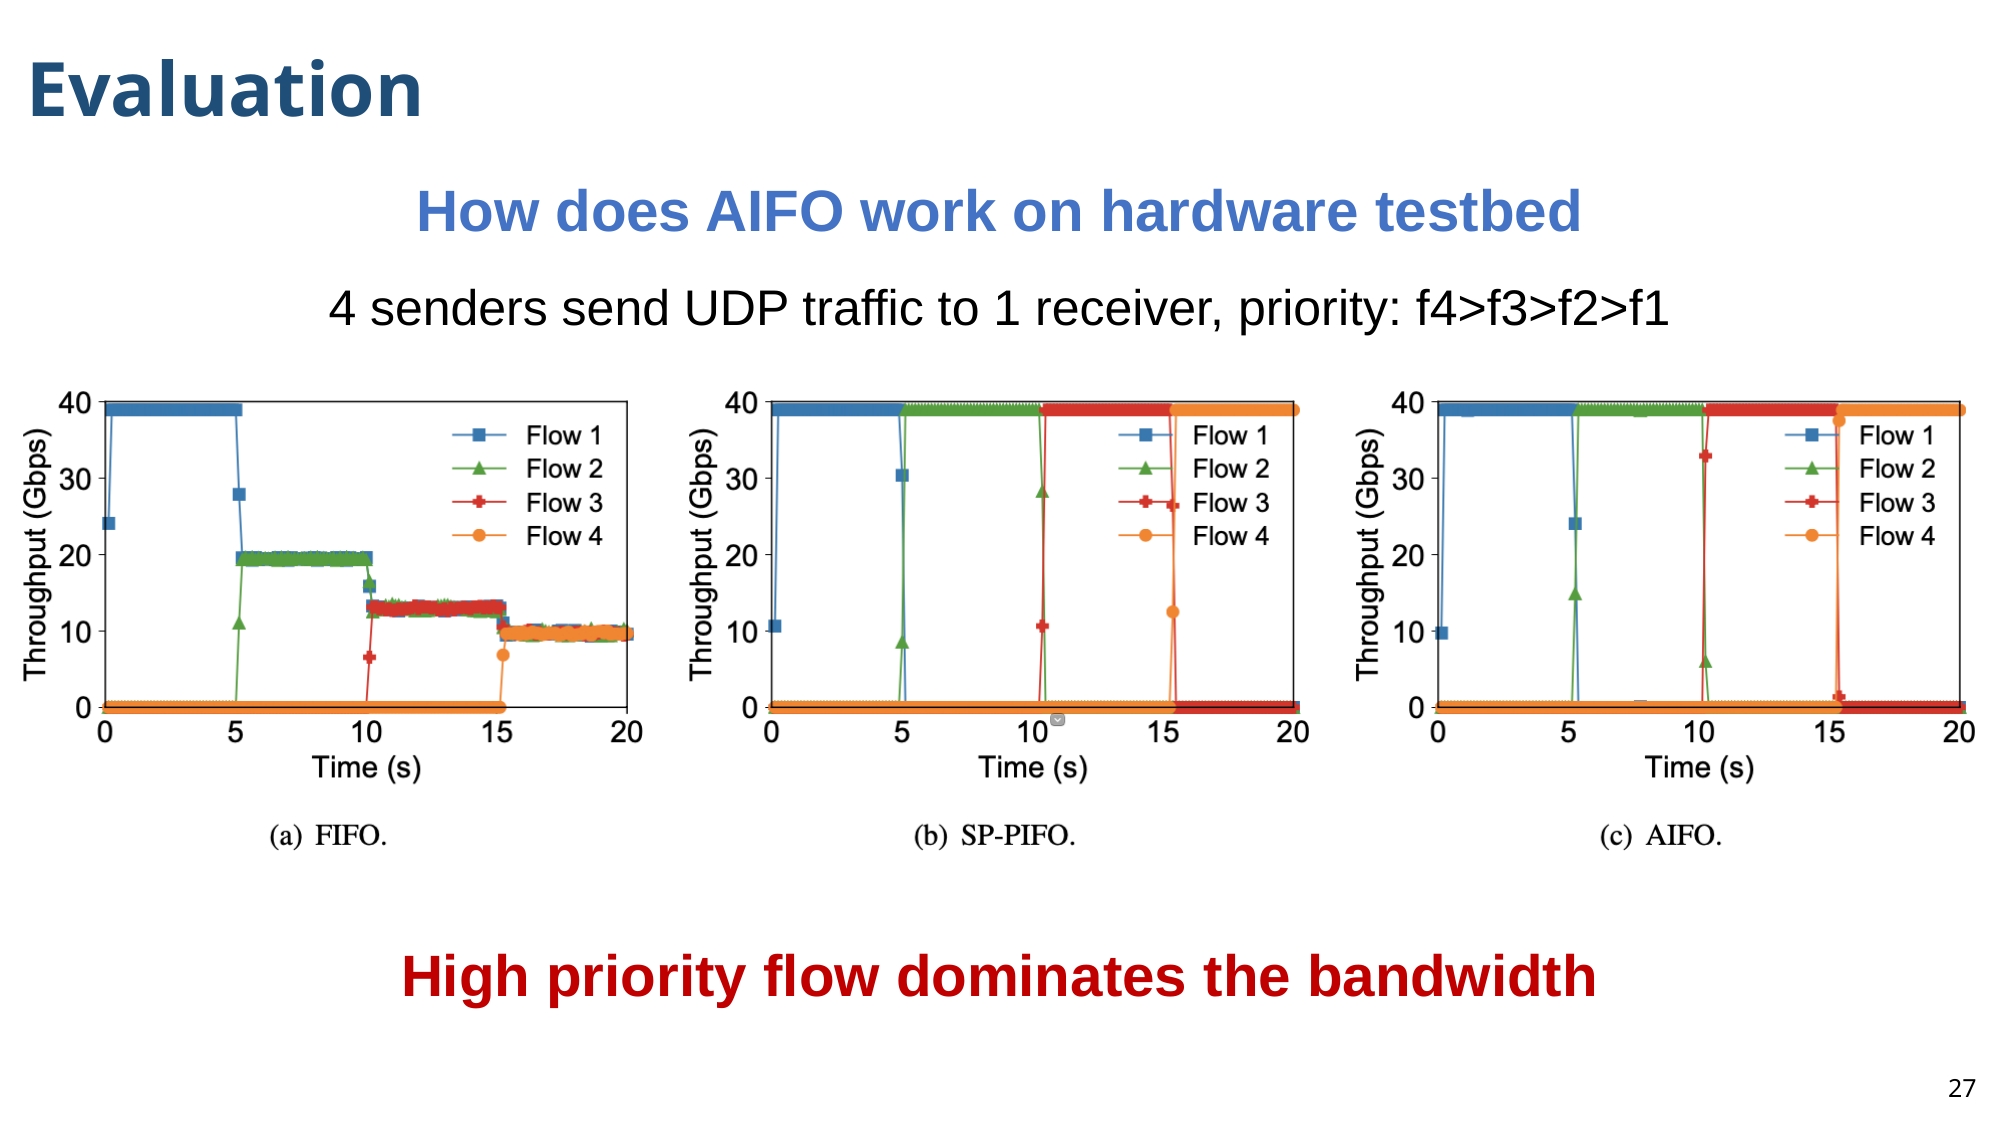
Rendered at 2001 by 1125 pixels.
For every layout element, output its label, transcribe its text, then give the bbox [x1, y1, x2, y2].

text_box How does AIFO work on hardware testbed [185, 165, 1815, 250]
picture [0, 366, 2000, 871]
text_box High priority flow dominates the bandwidth [185, 930, 1815, 1016]
title Evaluation [11, 0, 1853, 201]
slide_number 26 [1541, 1059, 1992, 1120]
text_box 4 senders send UDP traffic to 1 receiver, priority: f4>f3>f2>f1 [185, 268, 1815, 343]
